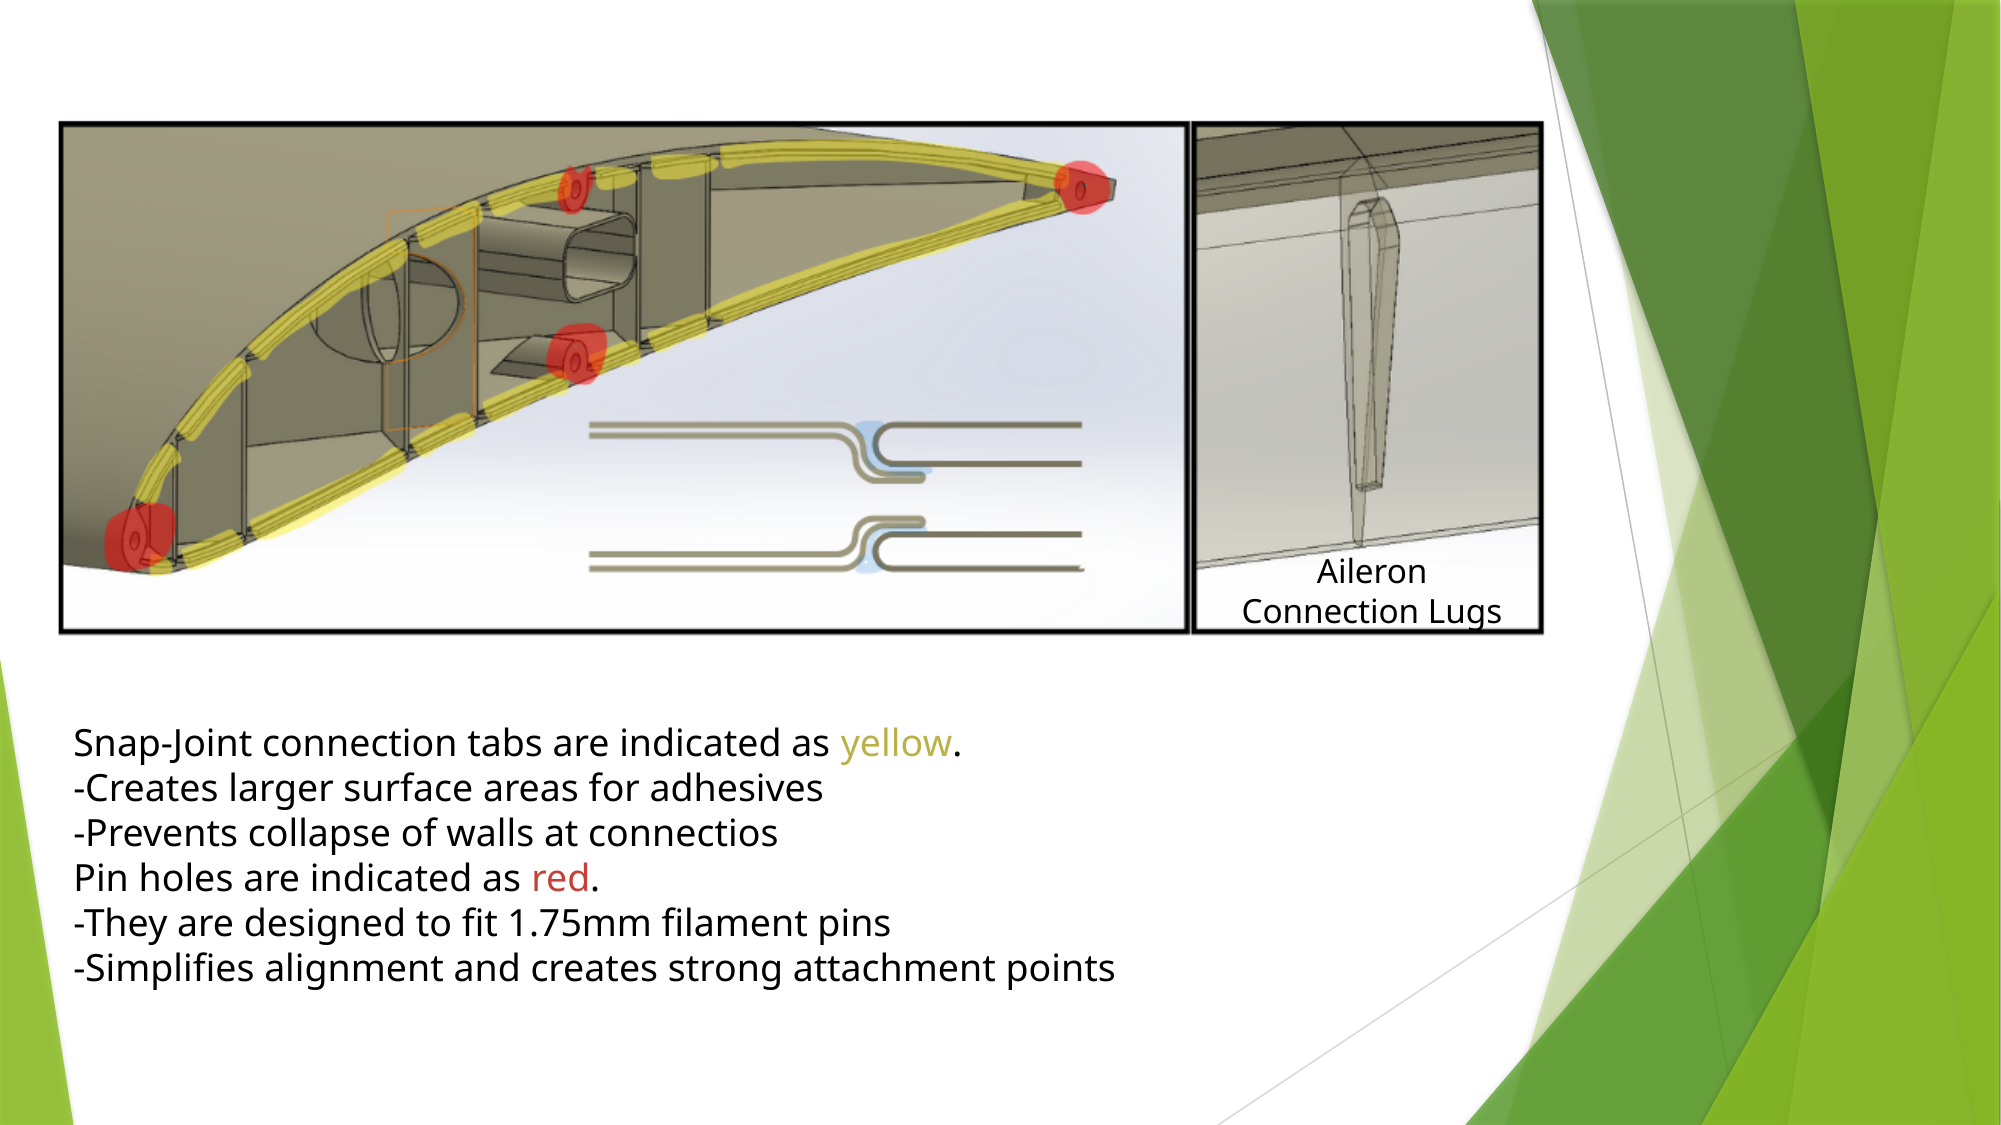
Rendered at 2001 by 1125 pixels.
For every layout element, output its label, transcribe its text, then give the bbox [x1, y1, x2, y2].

text_box Snap-Joint connection tabs are indicated as yellow. -Creates larger surface areas for adhesives -Prevents collapse of walls at connectios Pin holes are indicated as red. -They are designed to fit 1.75mm filament pins -Simplifies alignment and creates strong attachment points [58, 711, 1529, 997]
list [57, 115, 1548, 639]
